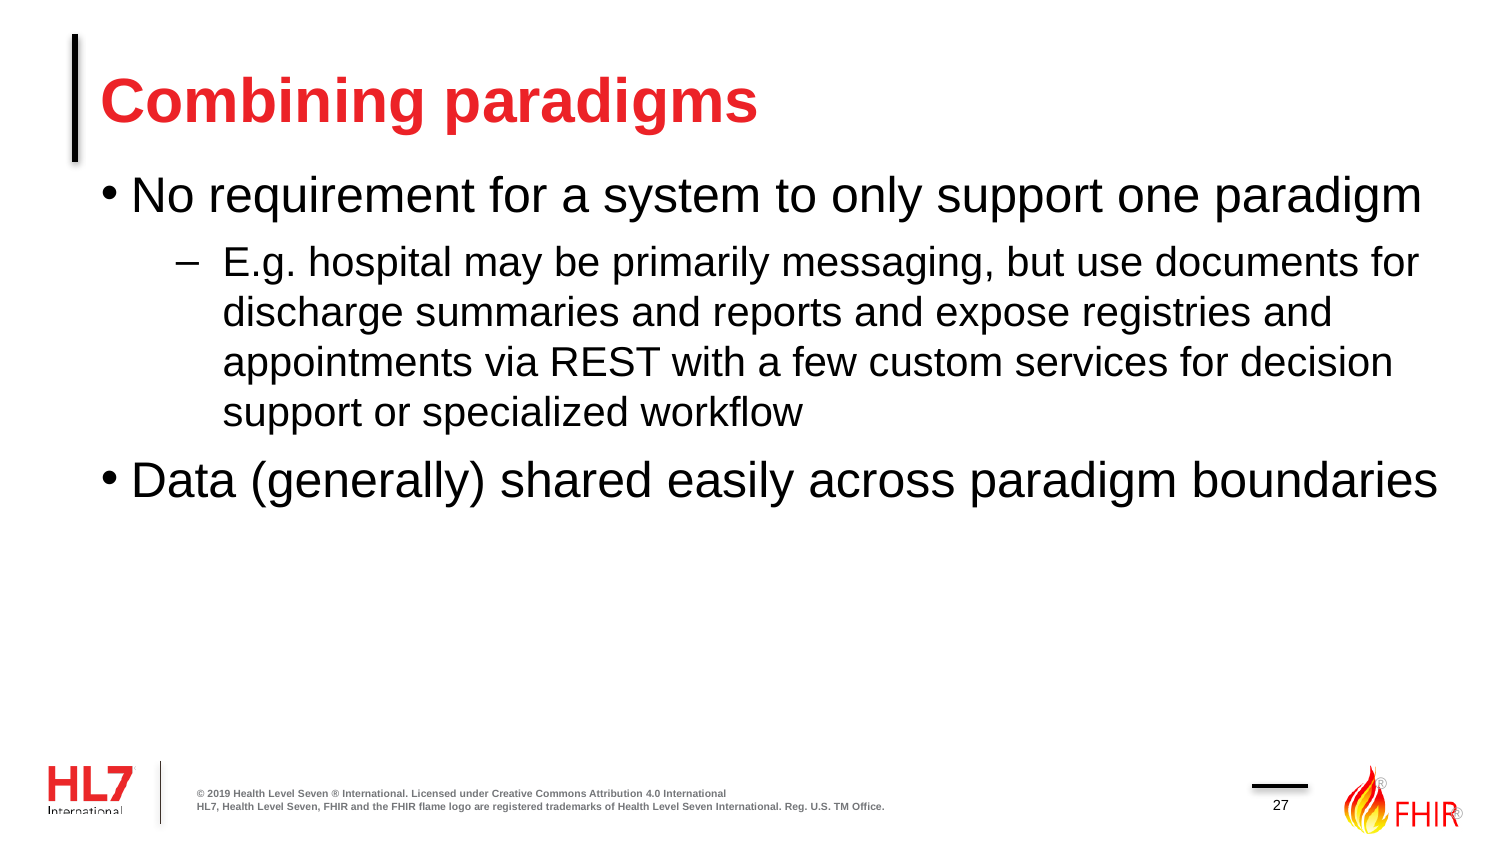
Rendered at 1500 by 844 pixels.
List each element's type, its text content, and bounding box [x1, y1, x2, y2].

title Combining paradigms [100, 33, 1451, 162]
picture [1339, 760, 1463, 837]
footer © 2019 Health Level Seven ® International. Licensed under Creative Commons Attribution 4.0 International HL7, Health Level Seven, FHIR and the FHIR flame logo are registered trademarks of Health Level Seven International. Reg. U.S. TM Office. [196, 786, 941, 813]
slide_number 27 [1258, 786, 1304, 813]
list No requirement for a system to only support one paradigm E.g. hospital may be primarily messaging, but use documents for discharge summaries and reports and expose registries and appointments via REST with a few custom services for decision support or specialized workflow Data (generally) shared easily across paradigm boundaries [100, 162, 1451, 731]
